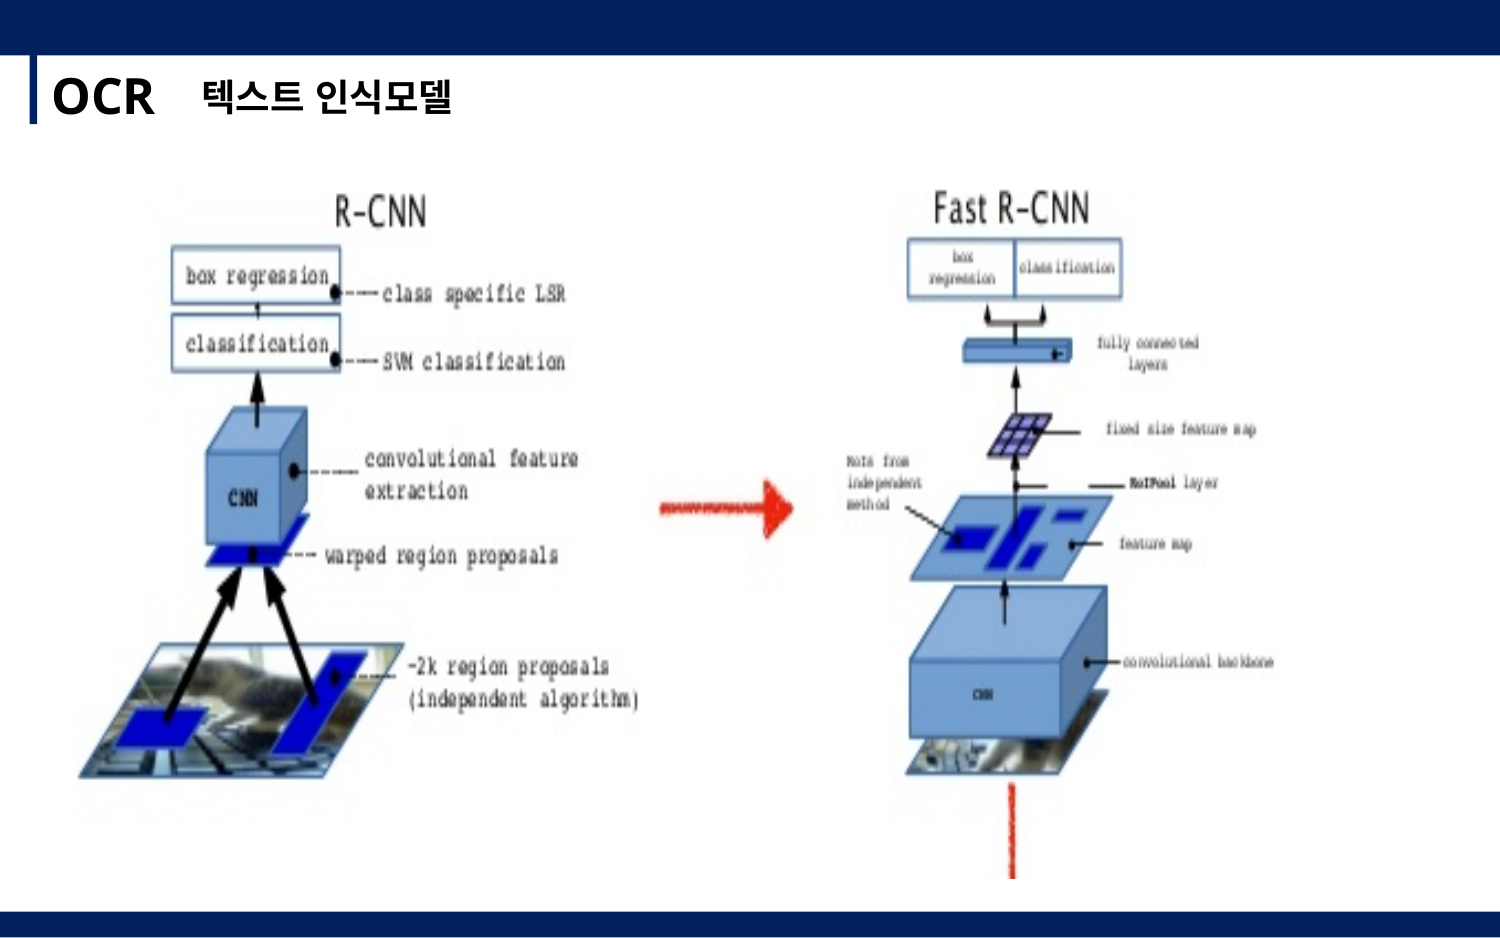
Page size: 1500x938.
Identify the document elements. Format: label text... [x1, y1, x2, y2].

picture [40, 169, 1451, 879]
text_box OCR [36, 57, 171, 133]
text_box [27, 43, 39, 126]
text_box 텍스트 인식모델 [186, 67, 469, 127]
